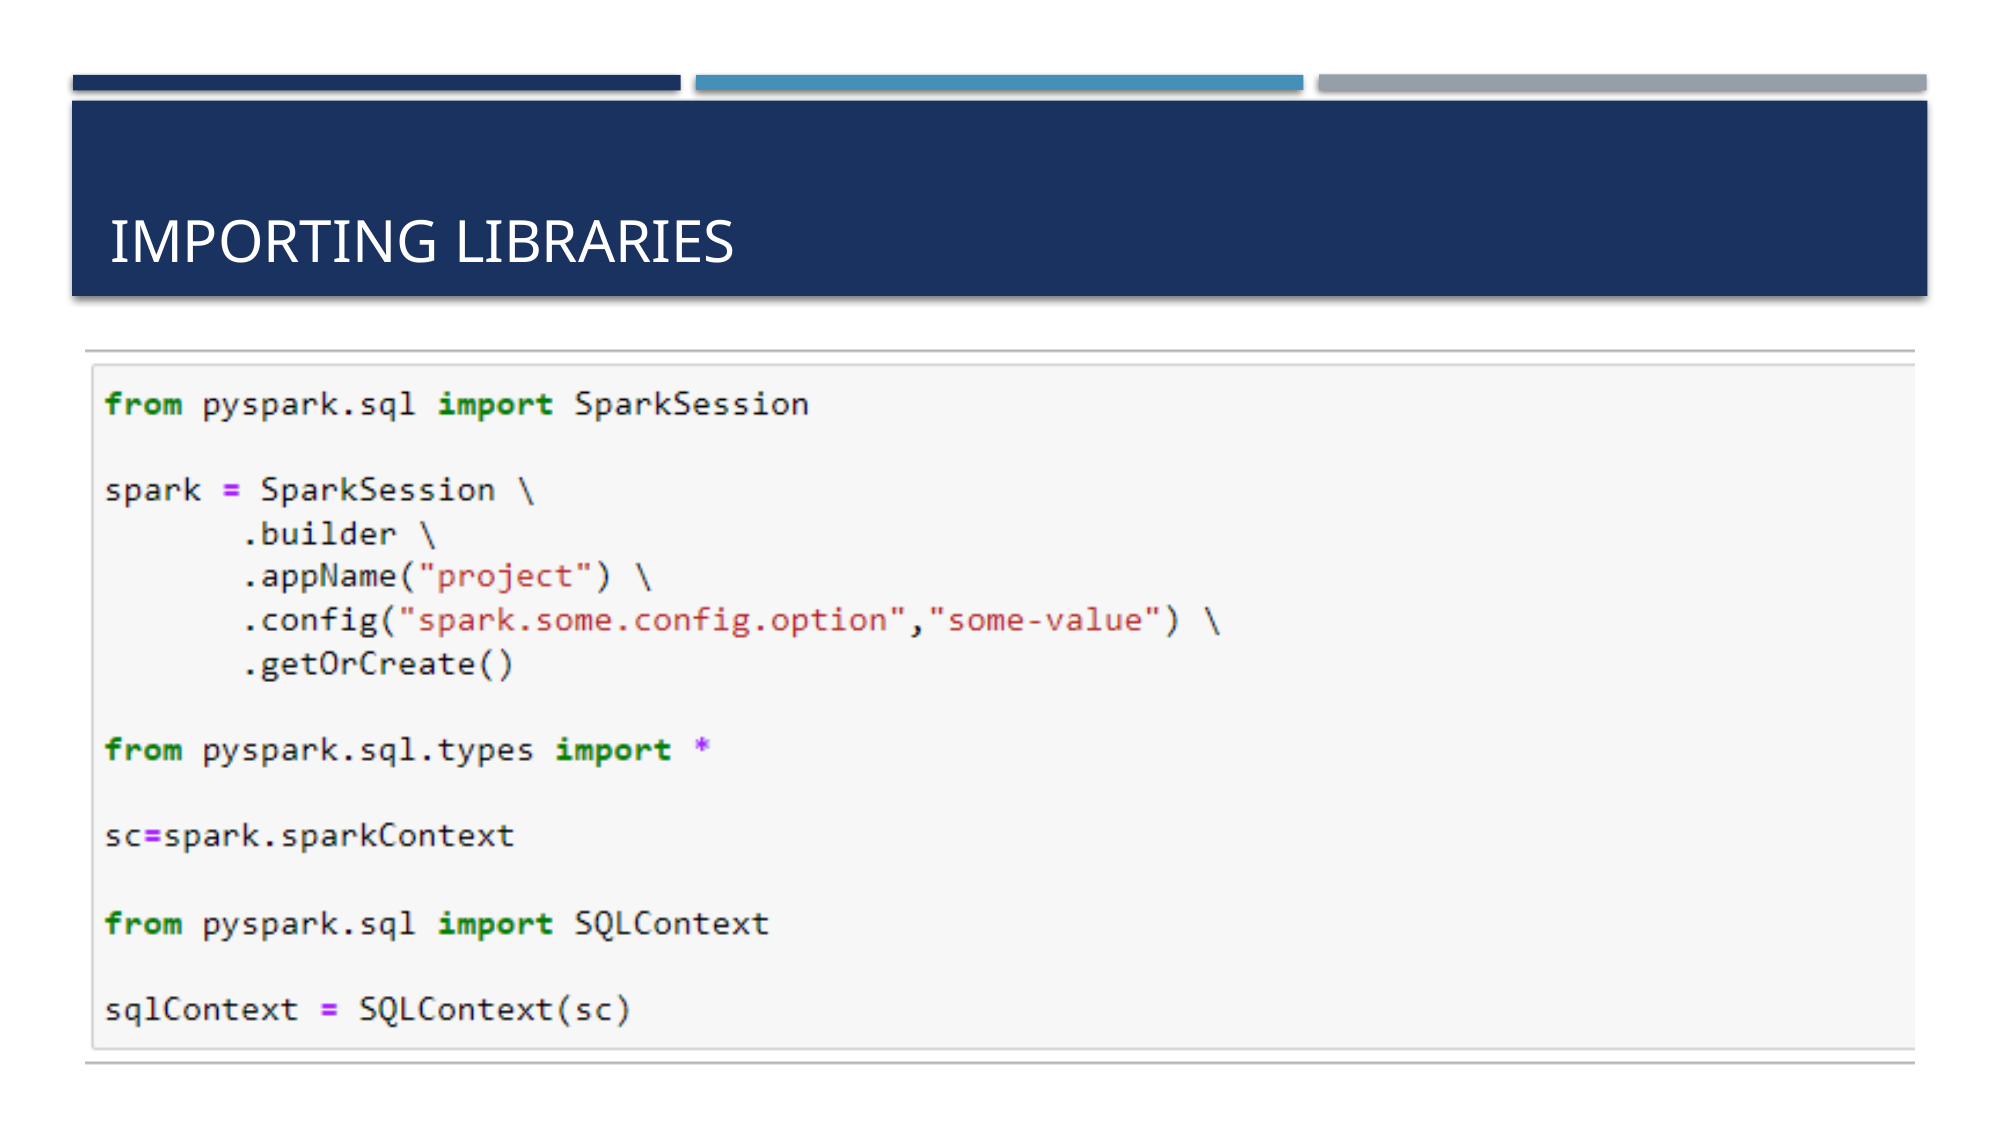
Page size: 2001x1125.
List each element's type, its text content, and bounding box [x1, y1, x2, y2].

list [84, 348, 1916, 1075]
title IMPORTING LIBRARIES [95, 115, 1905, 282]
